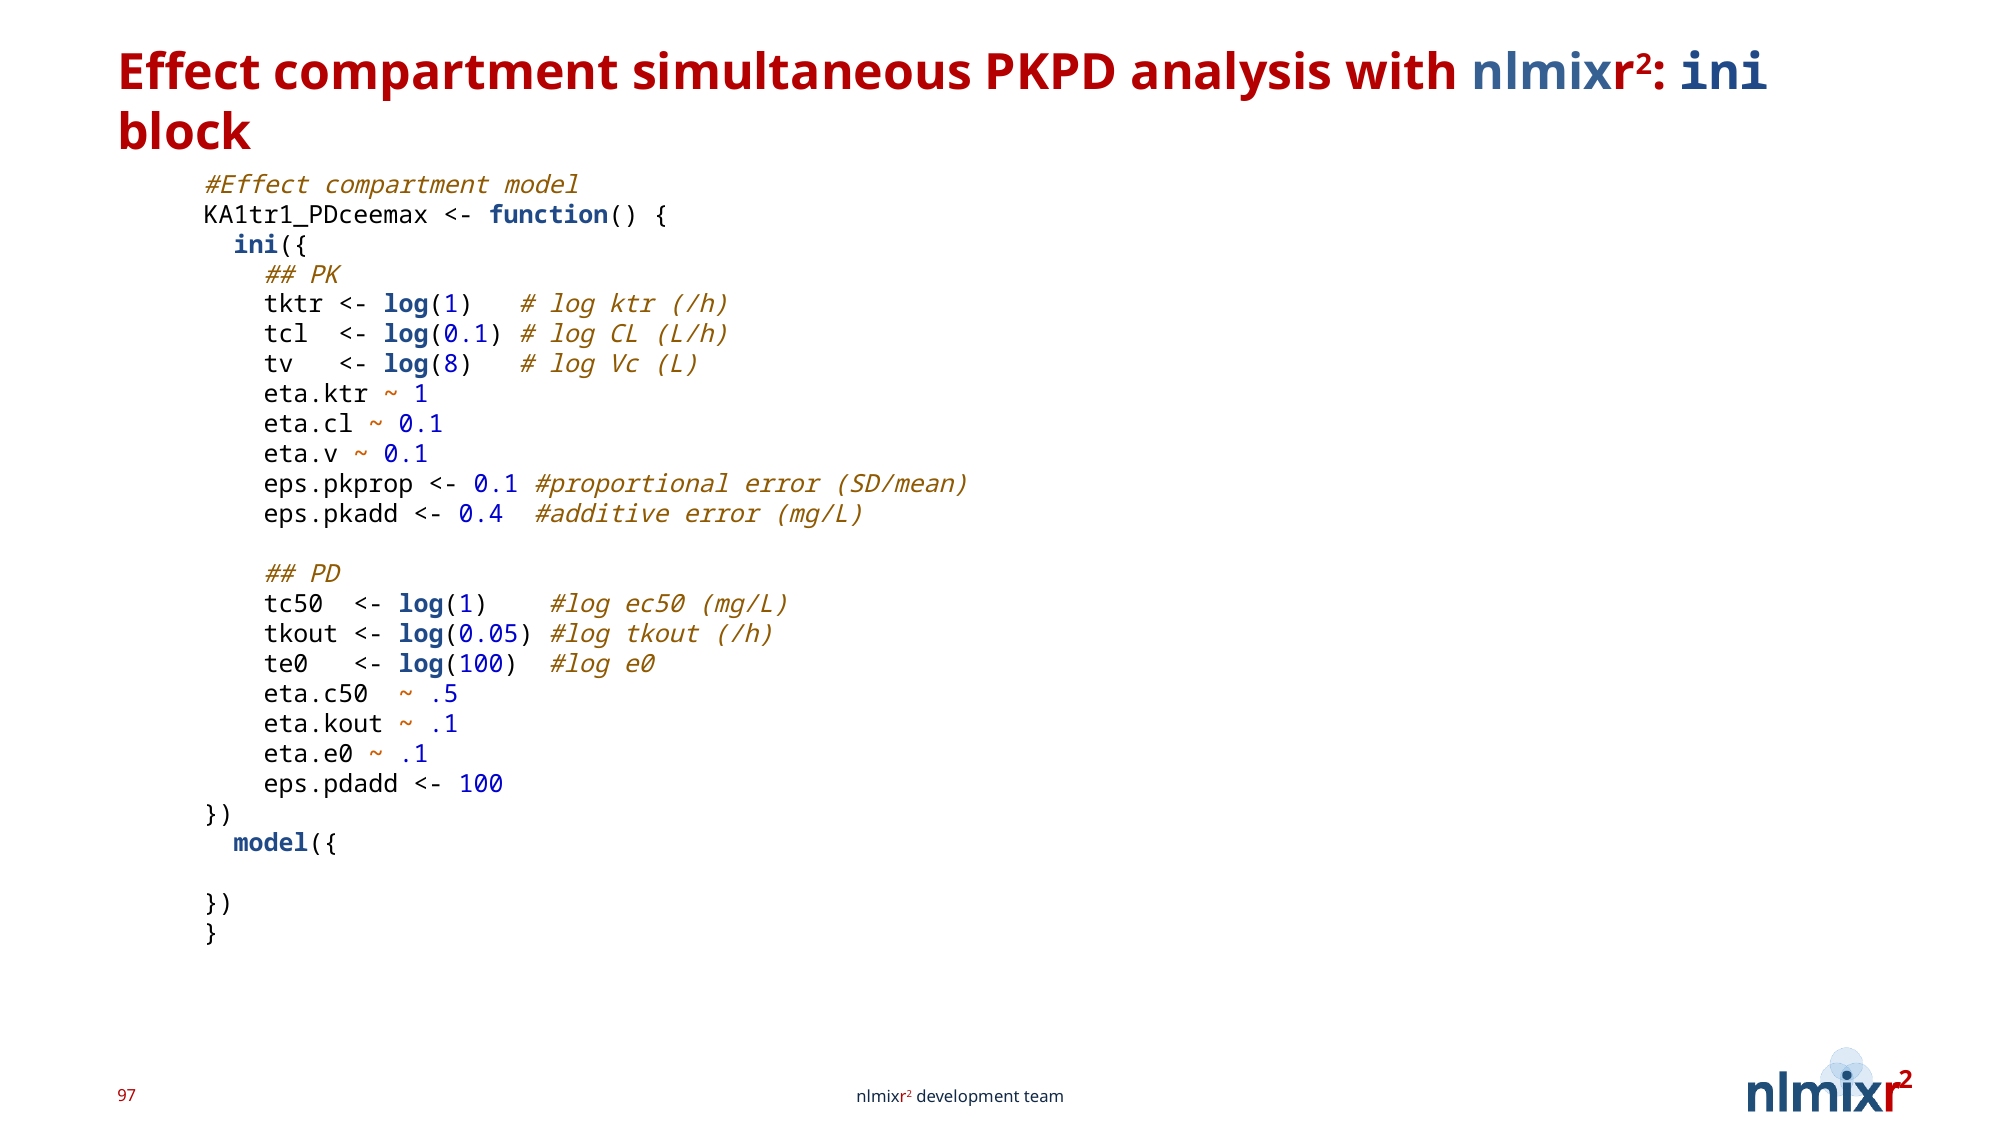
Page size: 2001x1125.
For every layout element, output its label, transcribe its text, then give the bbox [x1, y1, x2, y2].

footer nlmixr2 development team [354, 1076, 1567, 1115]
picture [1738, 1036, 1910, 1123]
slide_number 97 [102, 1076, 276, 1115]
text_box #Effect compartment model KA1tr1_PDceemax <- function() { ini({ ## PK tktr <- log(1) # log ktr (/h) tcl <- log(0.1) # log CL (L/h) tv <- log(8) # log Vc (L) eta.ktr ~ 1 eta.cl ~ 0.1 eta.v ~ 0.1 eps.pkprop <- 0.1 #proportional error (SD/mean) eps.pkadd <- 0.4 #additive error (mg/L) ## PD tc50 <- log(1) #log ec50 (mg/L) tkout <- log(0.05) #log tkout (/h) te0 <- log(100) #log e0 eta.c50 ~ .5 eta.kout ~ .1 eta.e0 ~ .1 eps.pdadd <- 100 }) model({ }) } [188, 160, 1560, 984]
title Effect compartment simultaneous PKPD analysis with nlmixr2: ini block [102, 18, 1898, 181]
